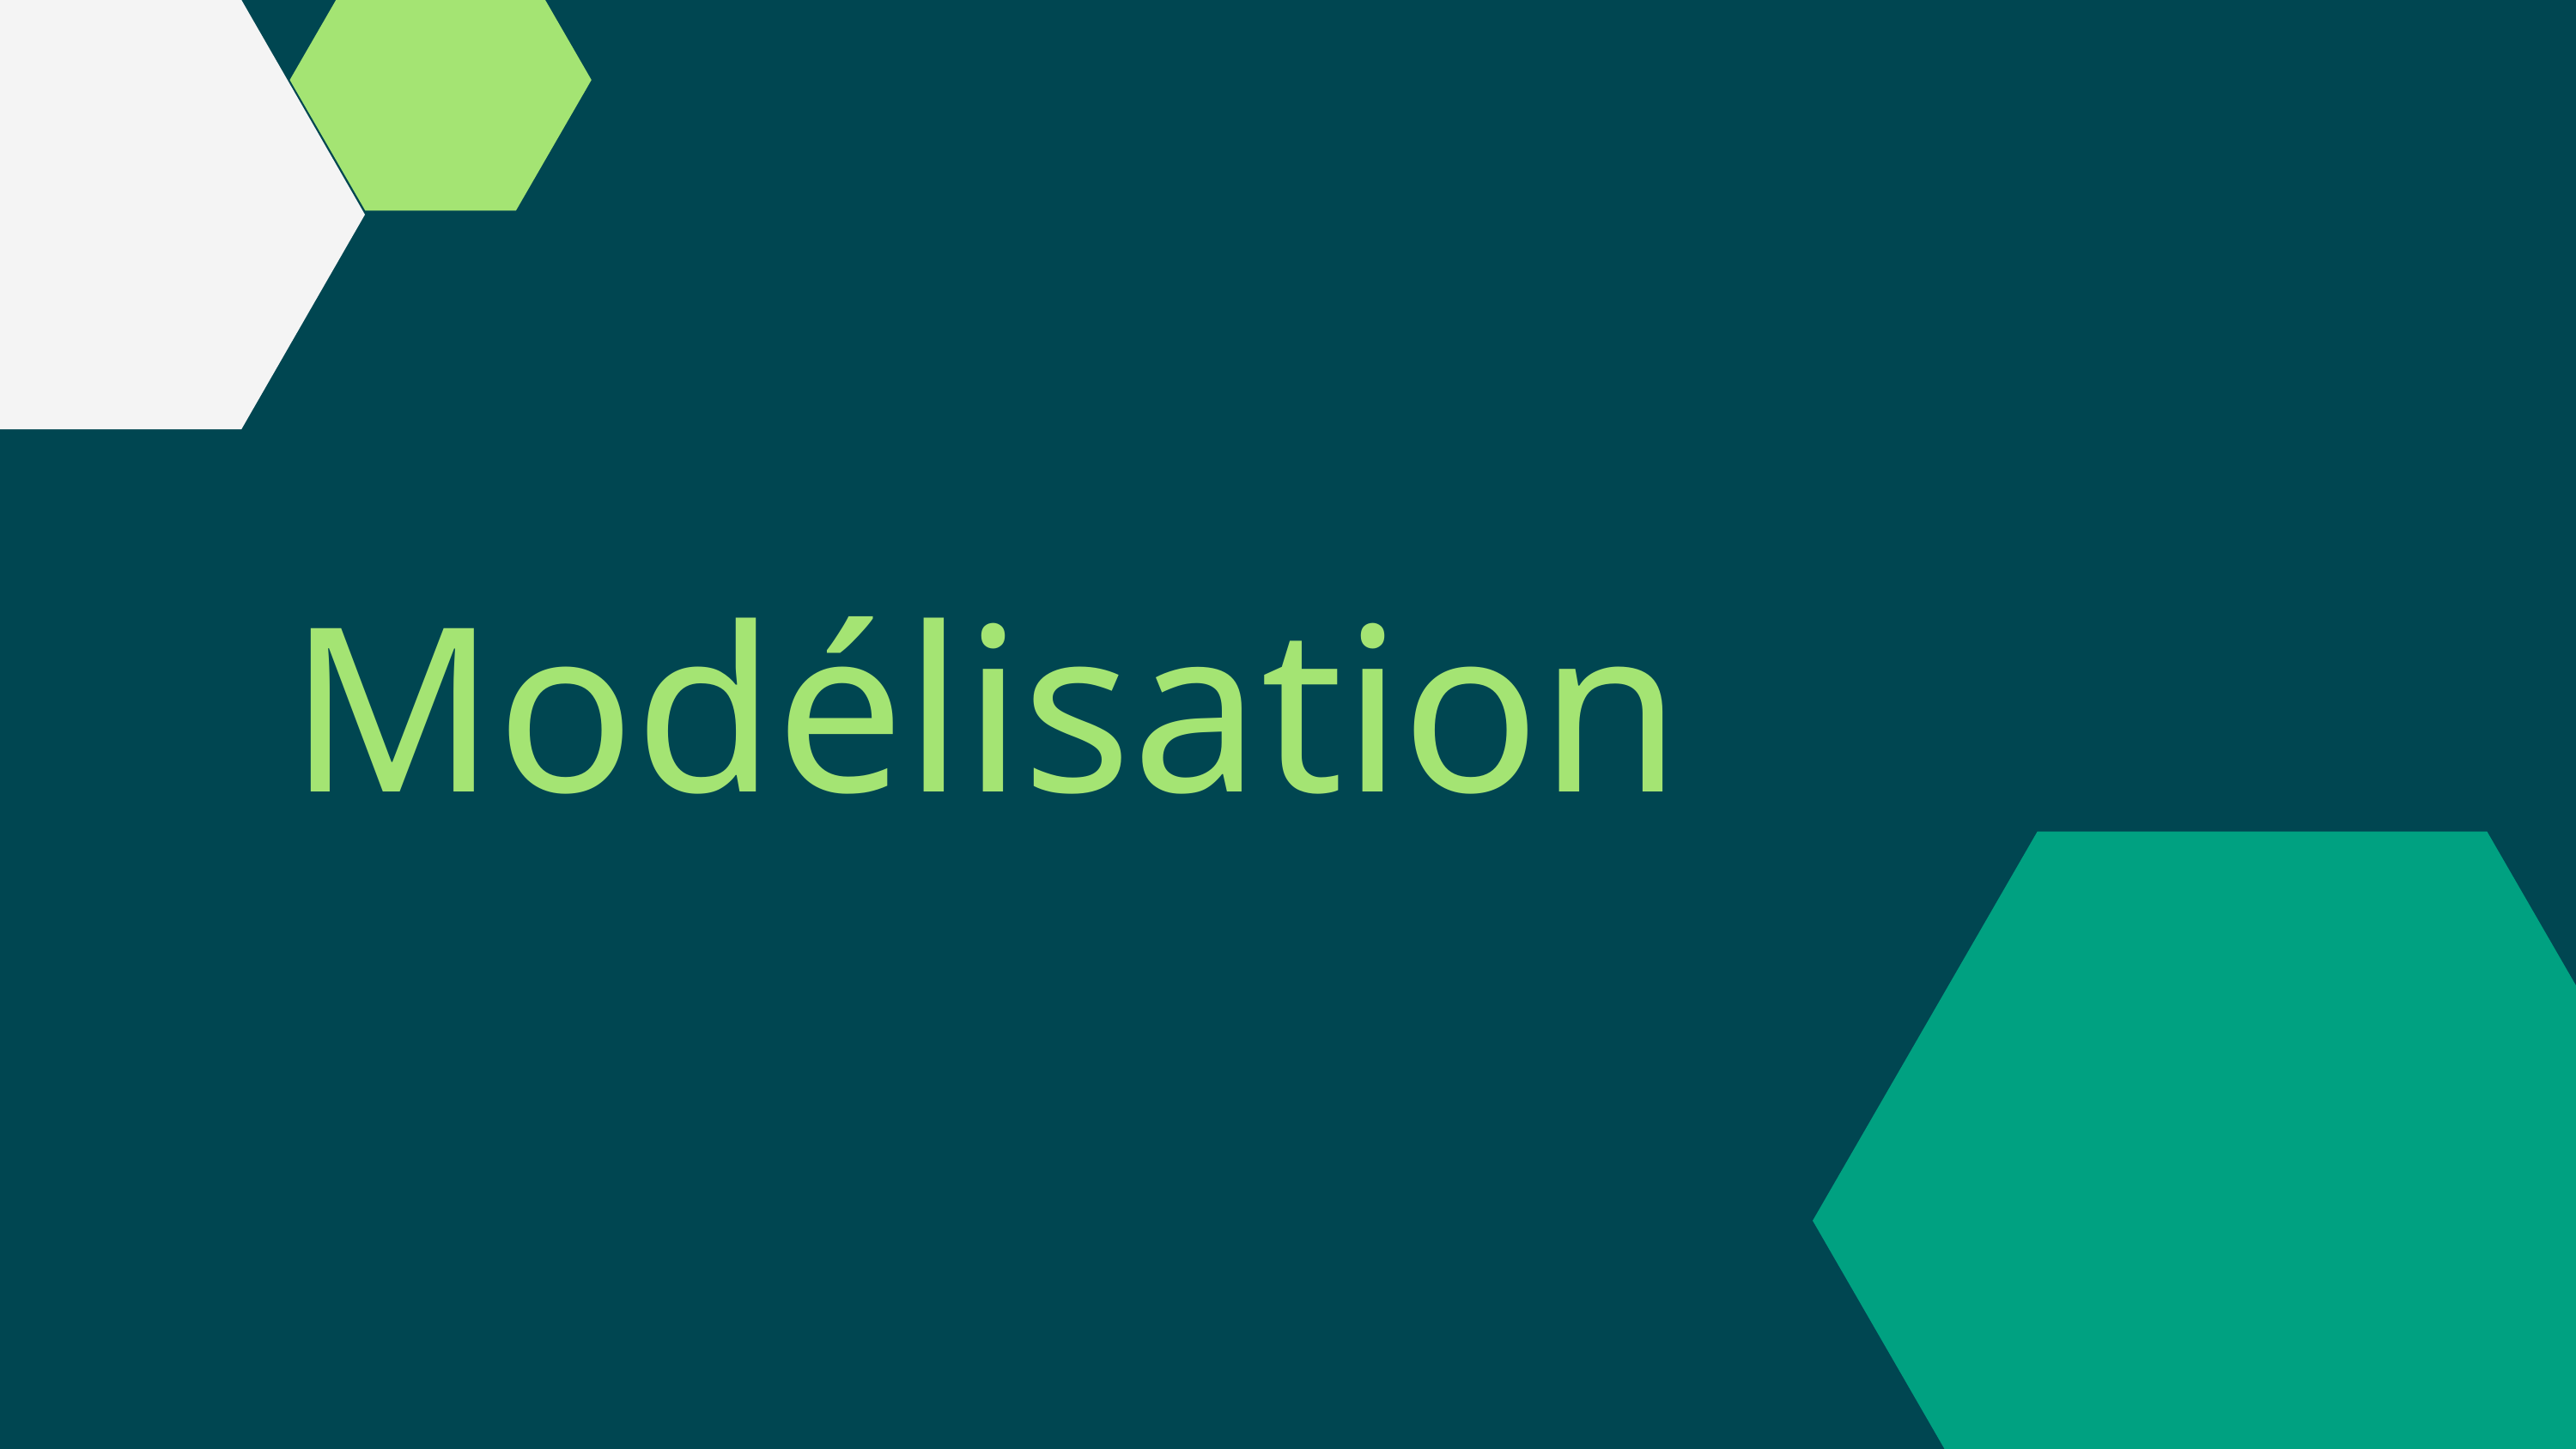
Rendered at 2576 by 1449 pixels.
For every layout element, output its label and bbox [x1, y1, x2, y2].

text_box [0, 0, 366, 430]
text_box [1812, 831, 2576, 1449]
text_box [289, 0, 592, 211]
text_box [0, 562, 2576, 980]
